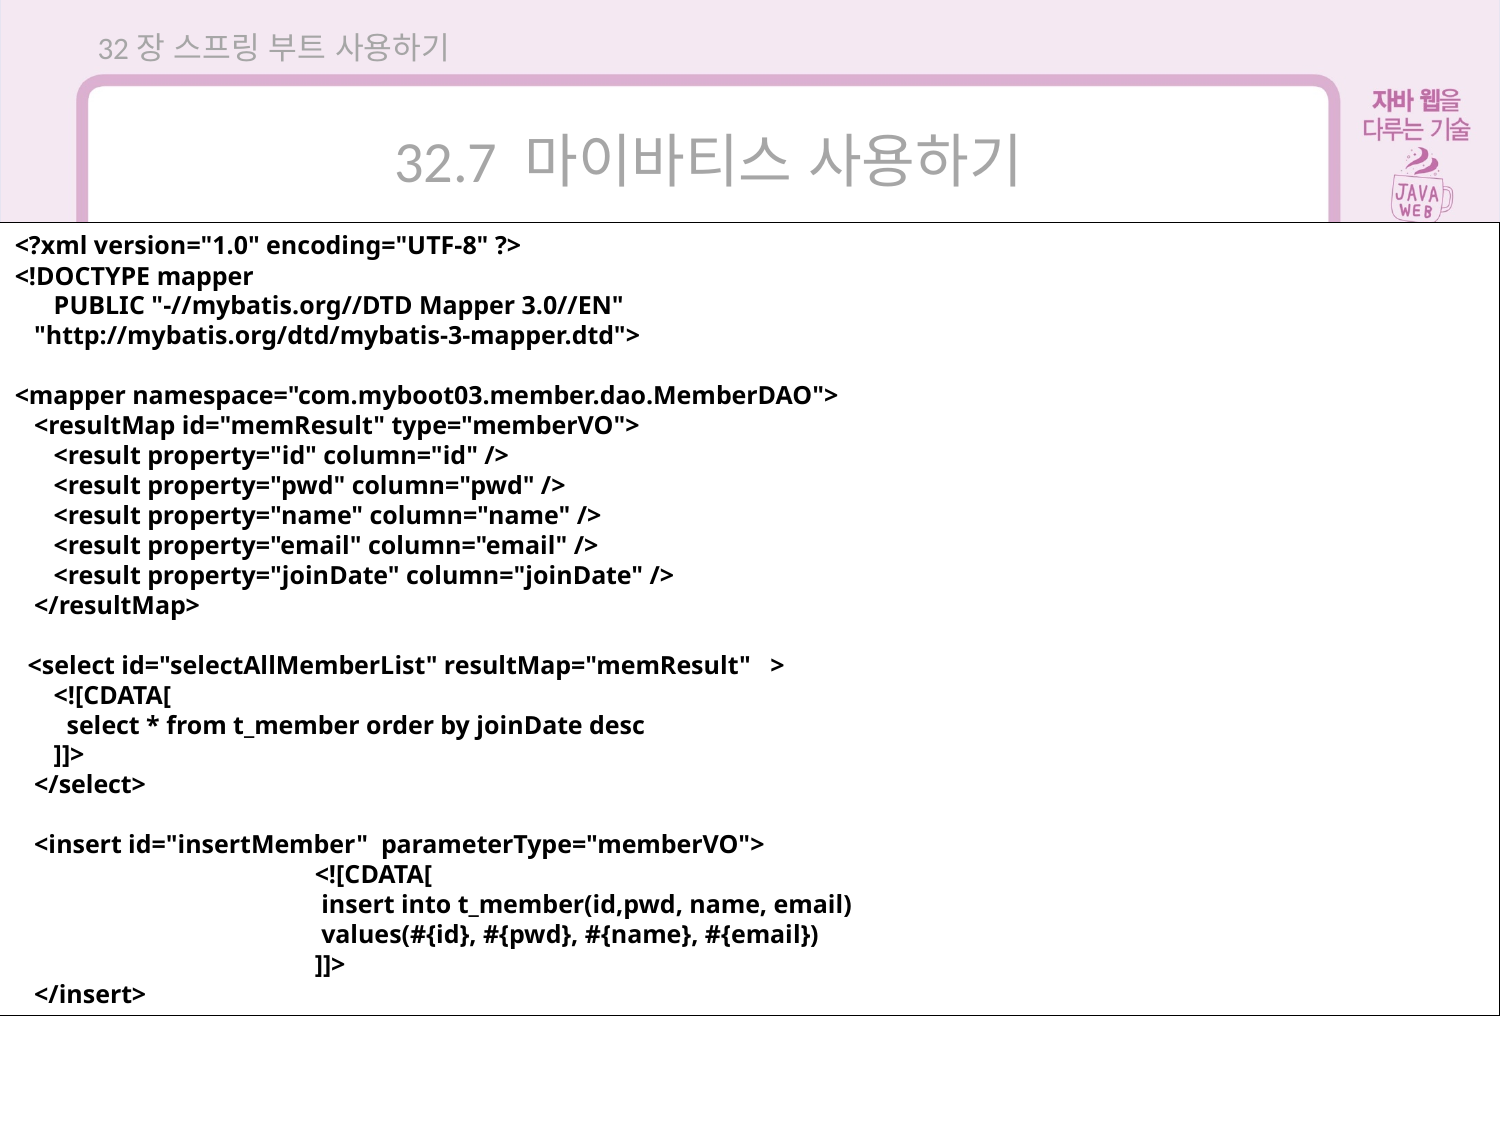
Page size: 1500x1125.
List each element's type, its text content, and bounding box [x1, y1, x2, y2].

text_box 32.7 마이바티스 사용하기 [96, 117, 1321, 202]
picture [0, 1016, 1500, 1125]
text_box <?xml version="1.0" encoding="UTF-8" ?> <!DOCTYPE mapper PUBLIC "-//mybatis.org//DTD Mapper 3.0//EN" "http://mybatis.org/dtd/mybatis-3-mapper.dtd"> <mapper namespace="com.myboot03.member.dao.MemberDAO"> <resultMap id="memResult" type="memberVO"> <result property="id" column="id" /> <result property="pwd" column="pwd" /> <result property="name" column="name" /> <result property="email" column="email" /> <result property="joinDate" column="joinDate" /> </resultMap> <select id="selectAllMemberList" resultMap="memResult" > <![CDATA[ select * from t_member order by joinDate desc ]]> </select> <insert id="insertMember" parameterType="memberVO"> <![CDATA[ insert into t_member(id,pwd, name, email) values(#{id}, #{pwd}, #{name}, #{email}) ]]> </insert> [0, 222, 1500, 1016]
picture [0, 0, 1500, 222]
text_box 32장 스프링 부트 사용하기 [82, 0, 1133, 74]
